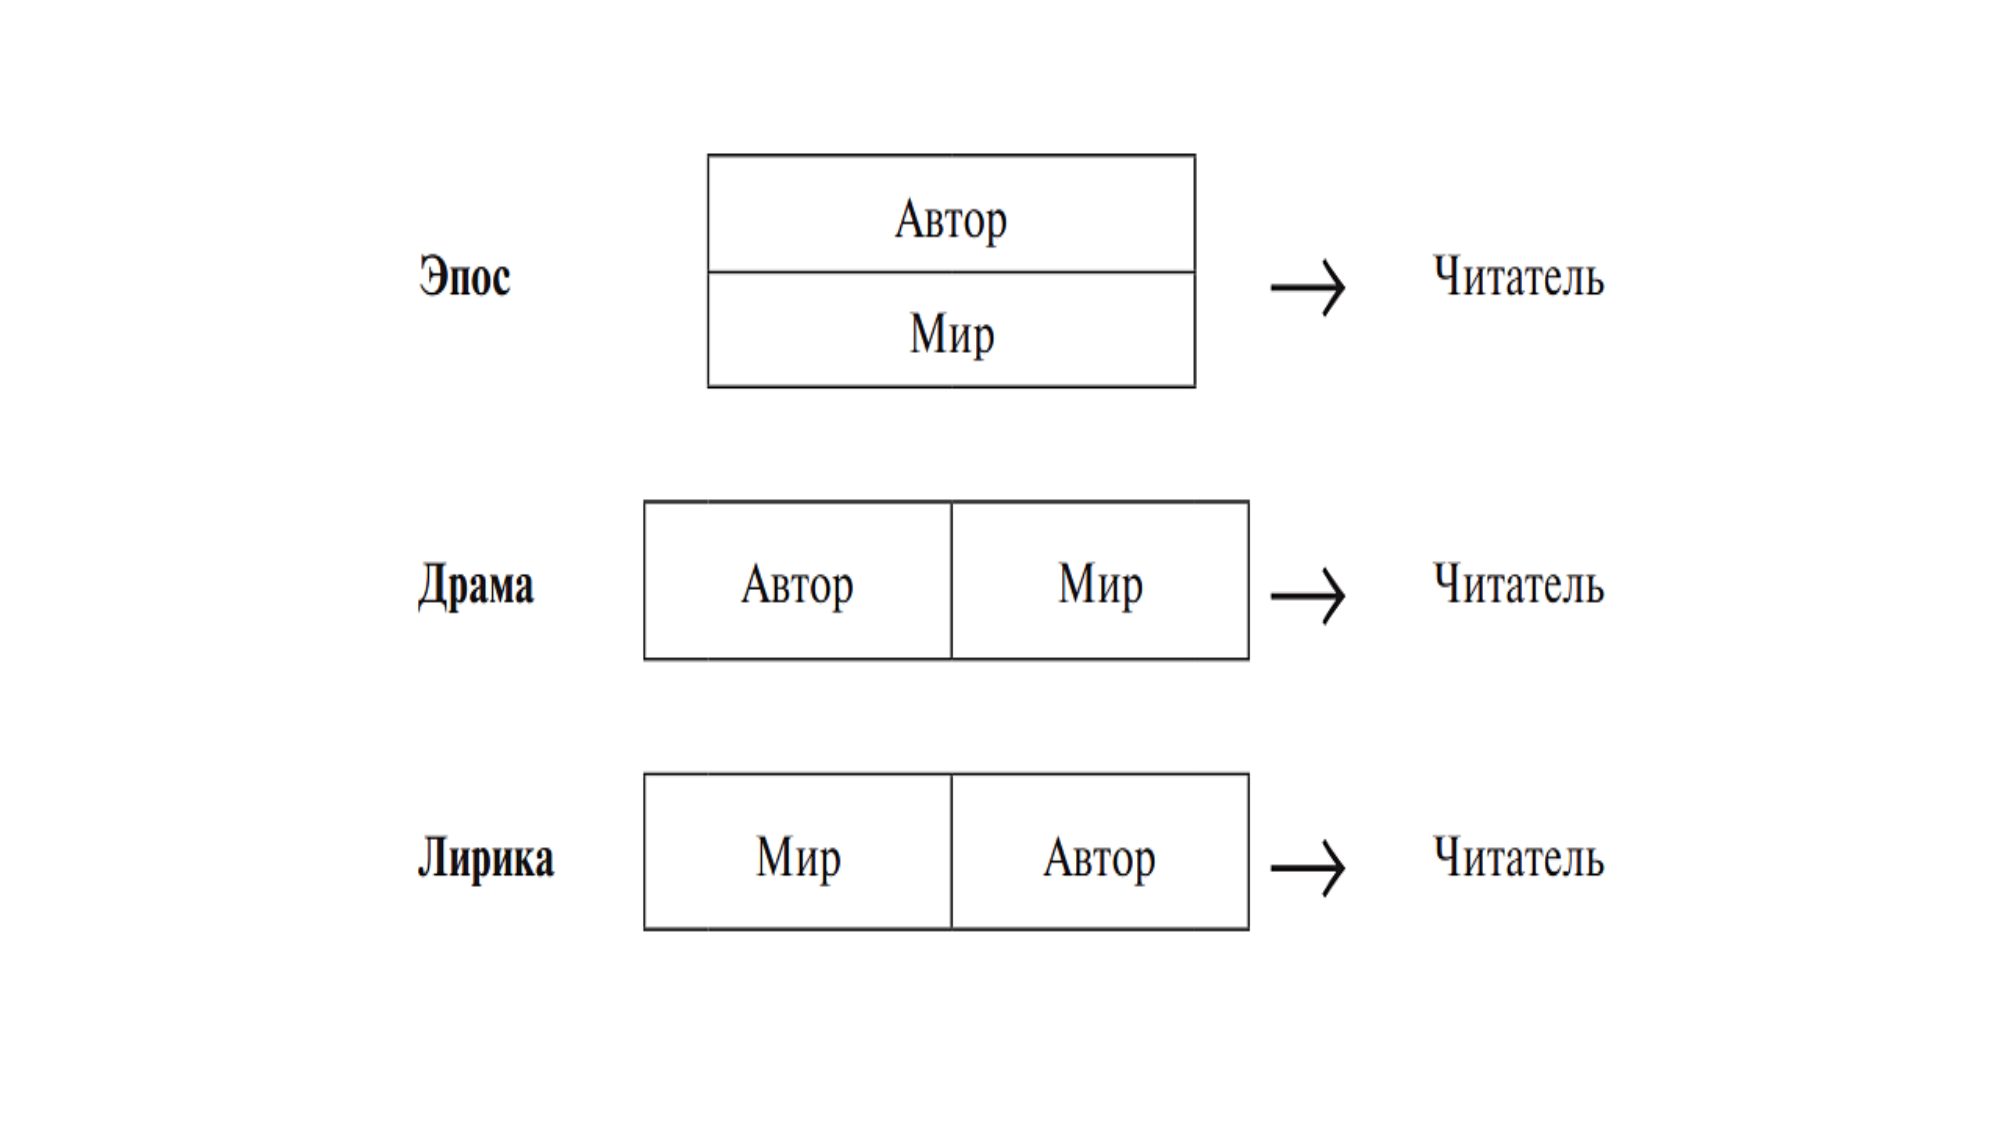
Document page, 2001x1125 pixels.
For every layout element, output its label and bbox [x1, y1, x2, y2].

picture [108, 94, 1961, 1031]
